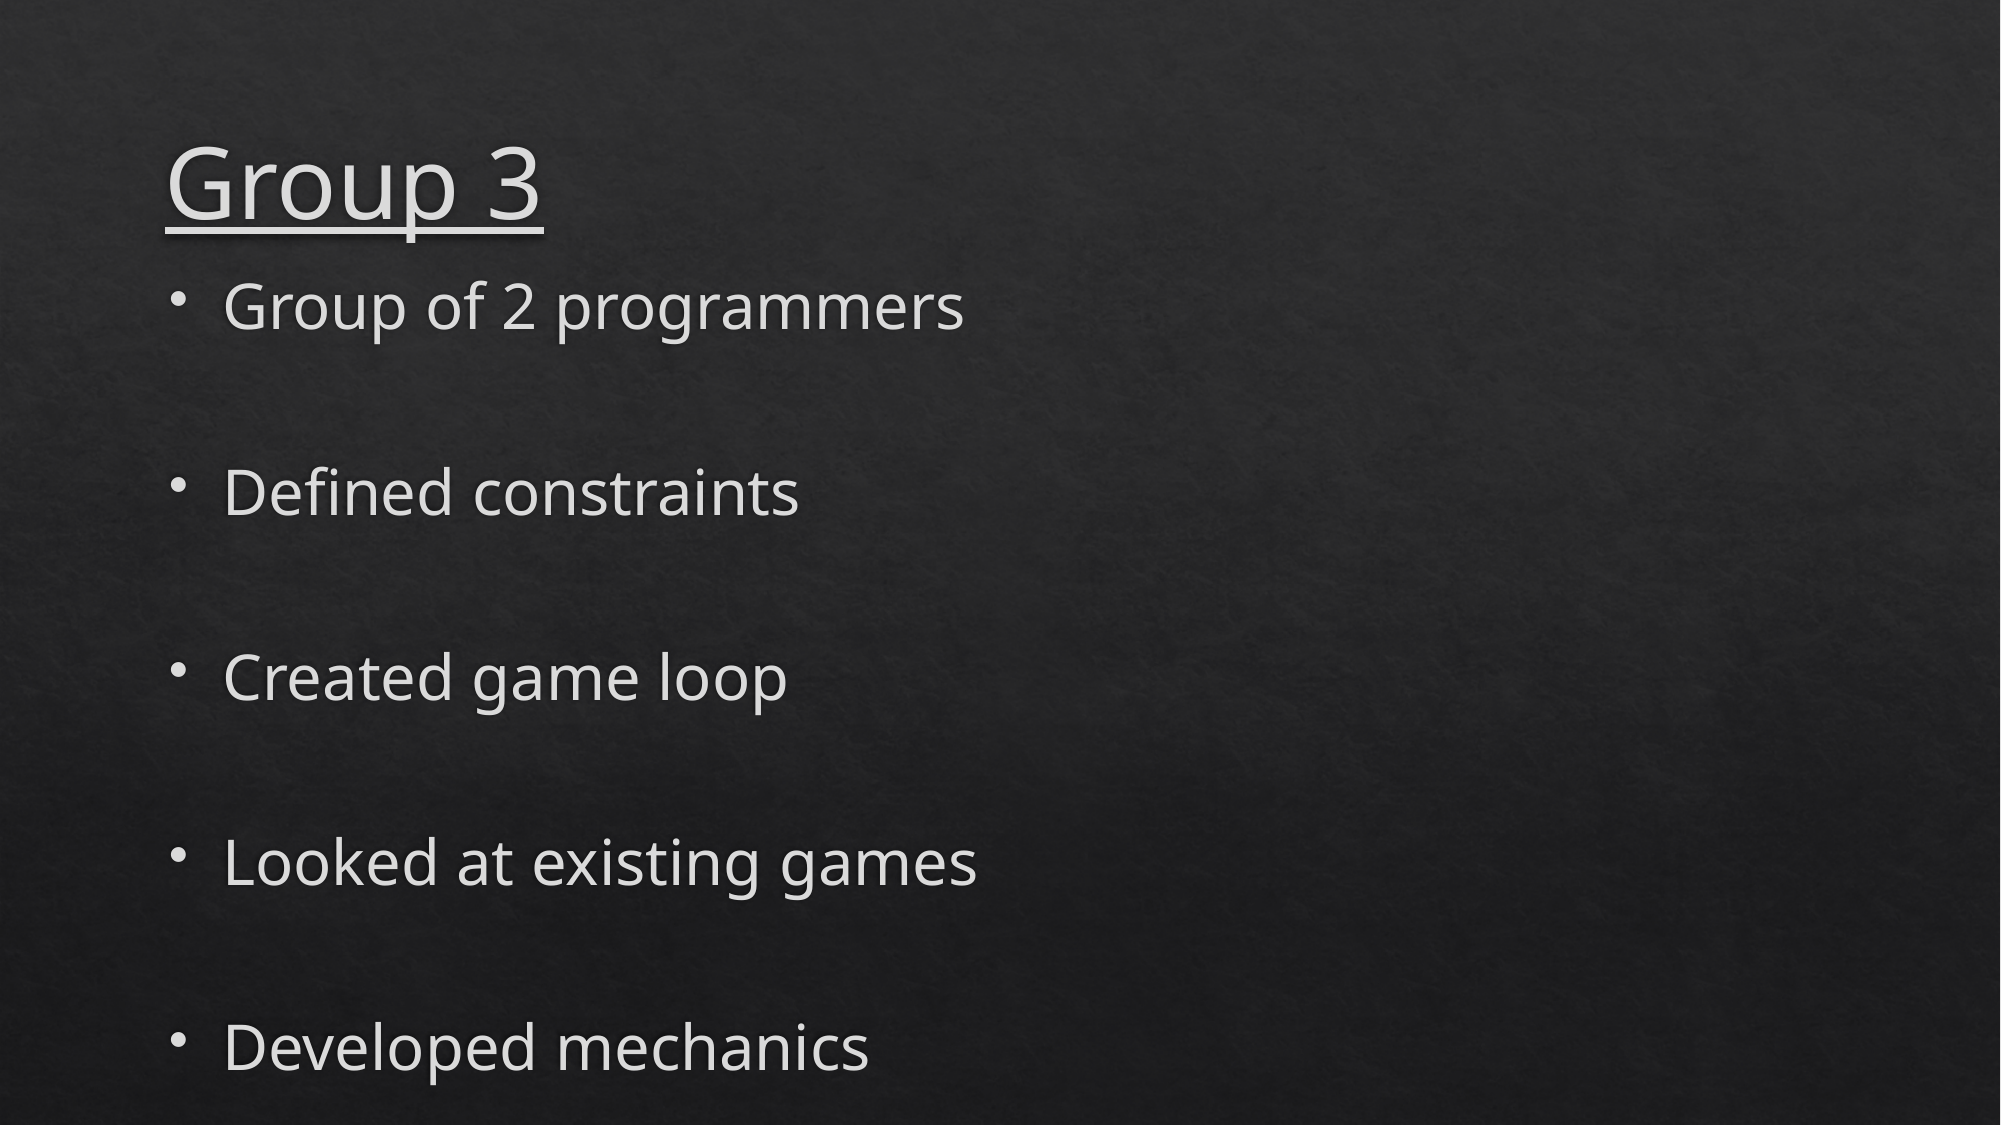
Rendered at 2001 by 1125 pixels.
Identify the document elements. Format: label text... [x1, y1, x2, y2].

list Group of 2 programmers Defined constraints Created game loop Looked at existing games Developed mechanics [149, 259, 1849, 1110]
title Group 3 [149, 99, 1849, 255]
